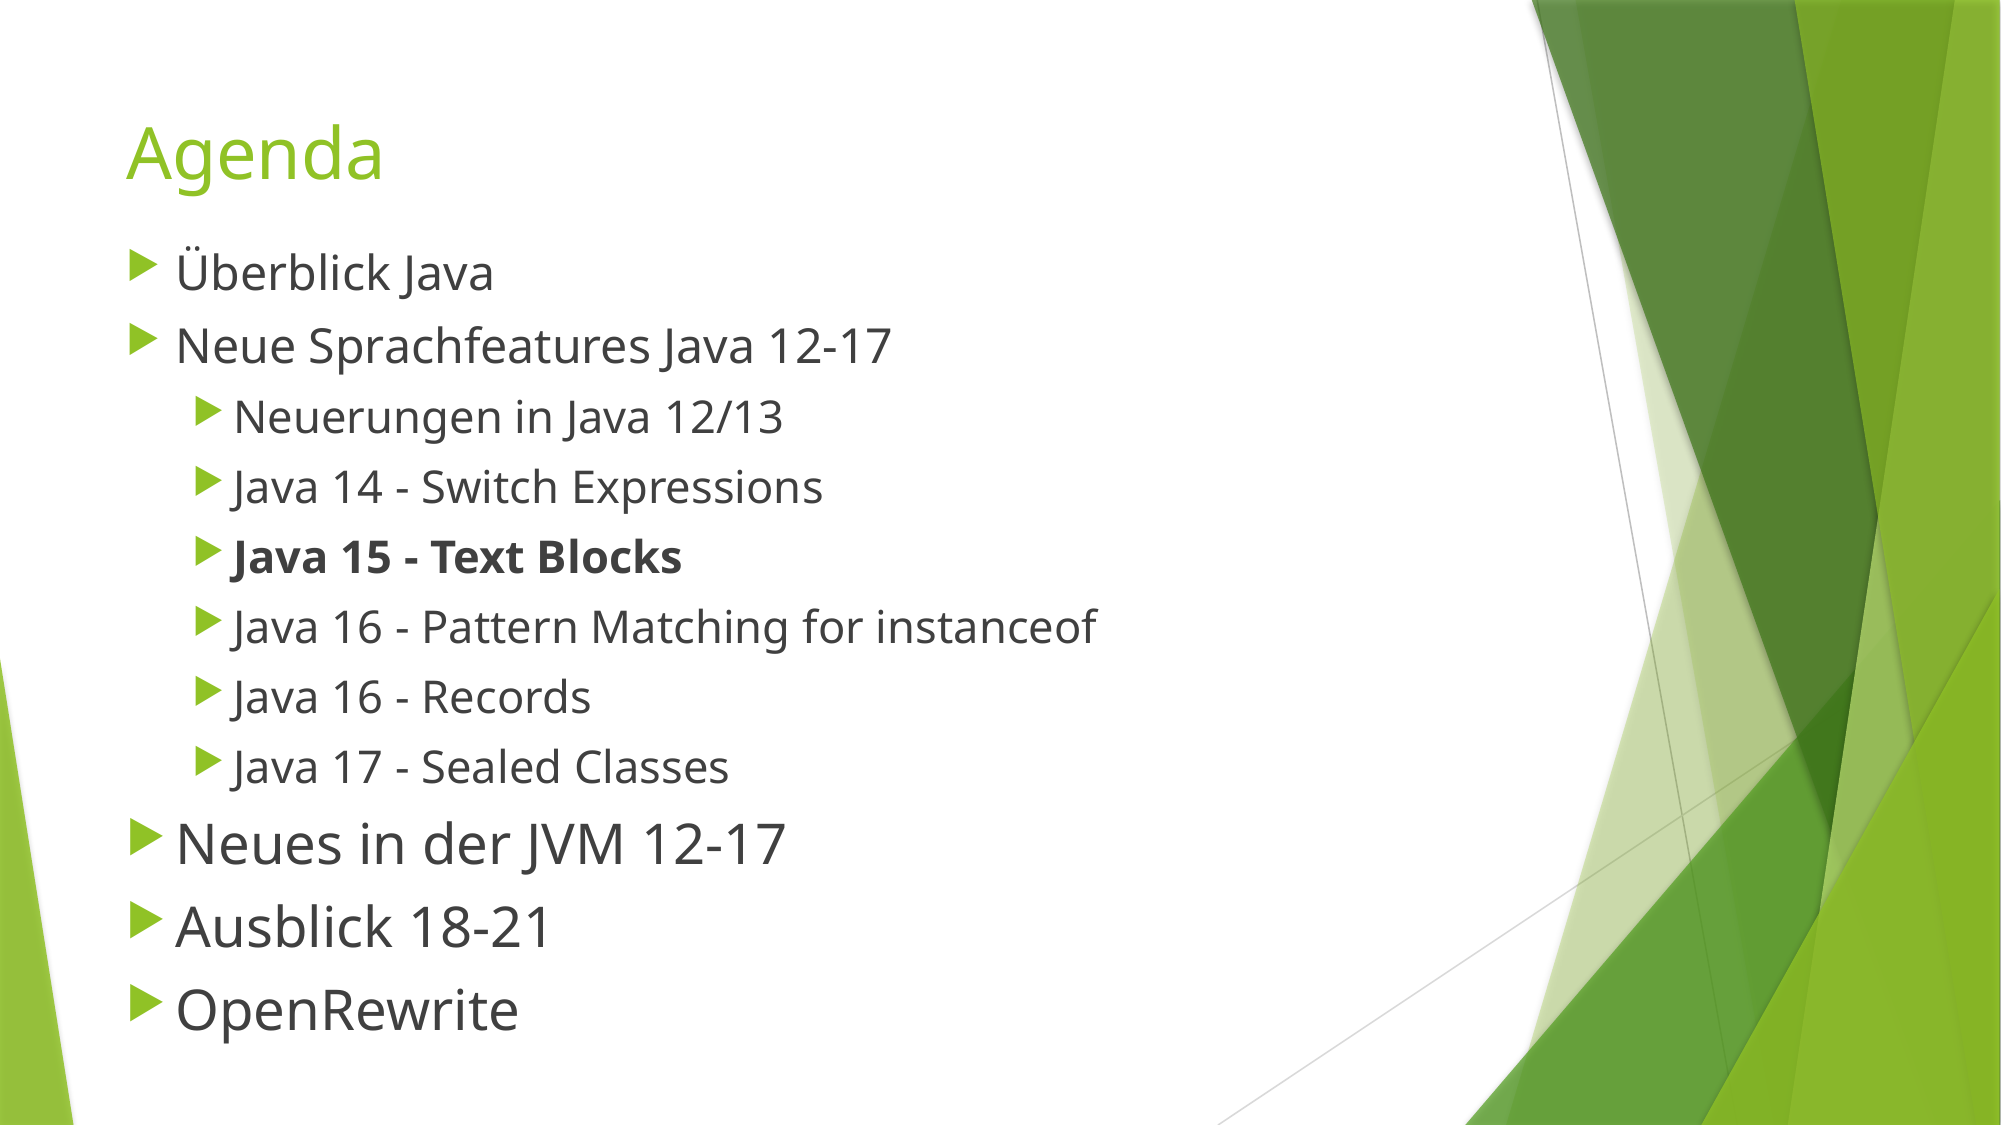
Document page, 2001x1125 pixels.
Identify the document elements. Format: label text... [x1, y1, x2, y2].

list Überblick Java Neue Sprachfeatures Java 12-17 Neuerungen in Java 12/13 Java 14 - Switch Expressions Java 15 - Text Blocks Java 16 - Pattern Matching for instanceof Java 16 - Records Java 17 - Sealed Classes Neues in der JVM 12-17 Ausblick 18-21 OpenRewrite [111, 234, 1522, 1056]
title Agenda [111, 99, 1522, 202]
